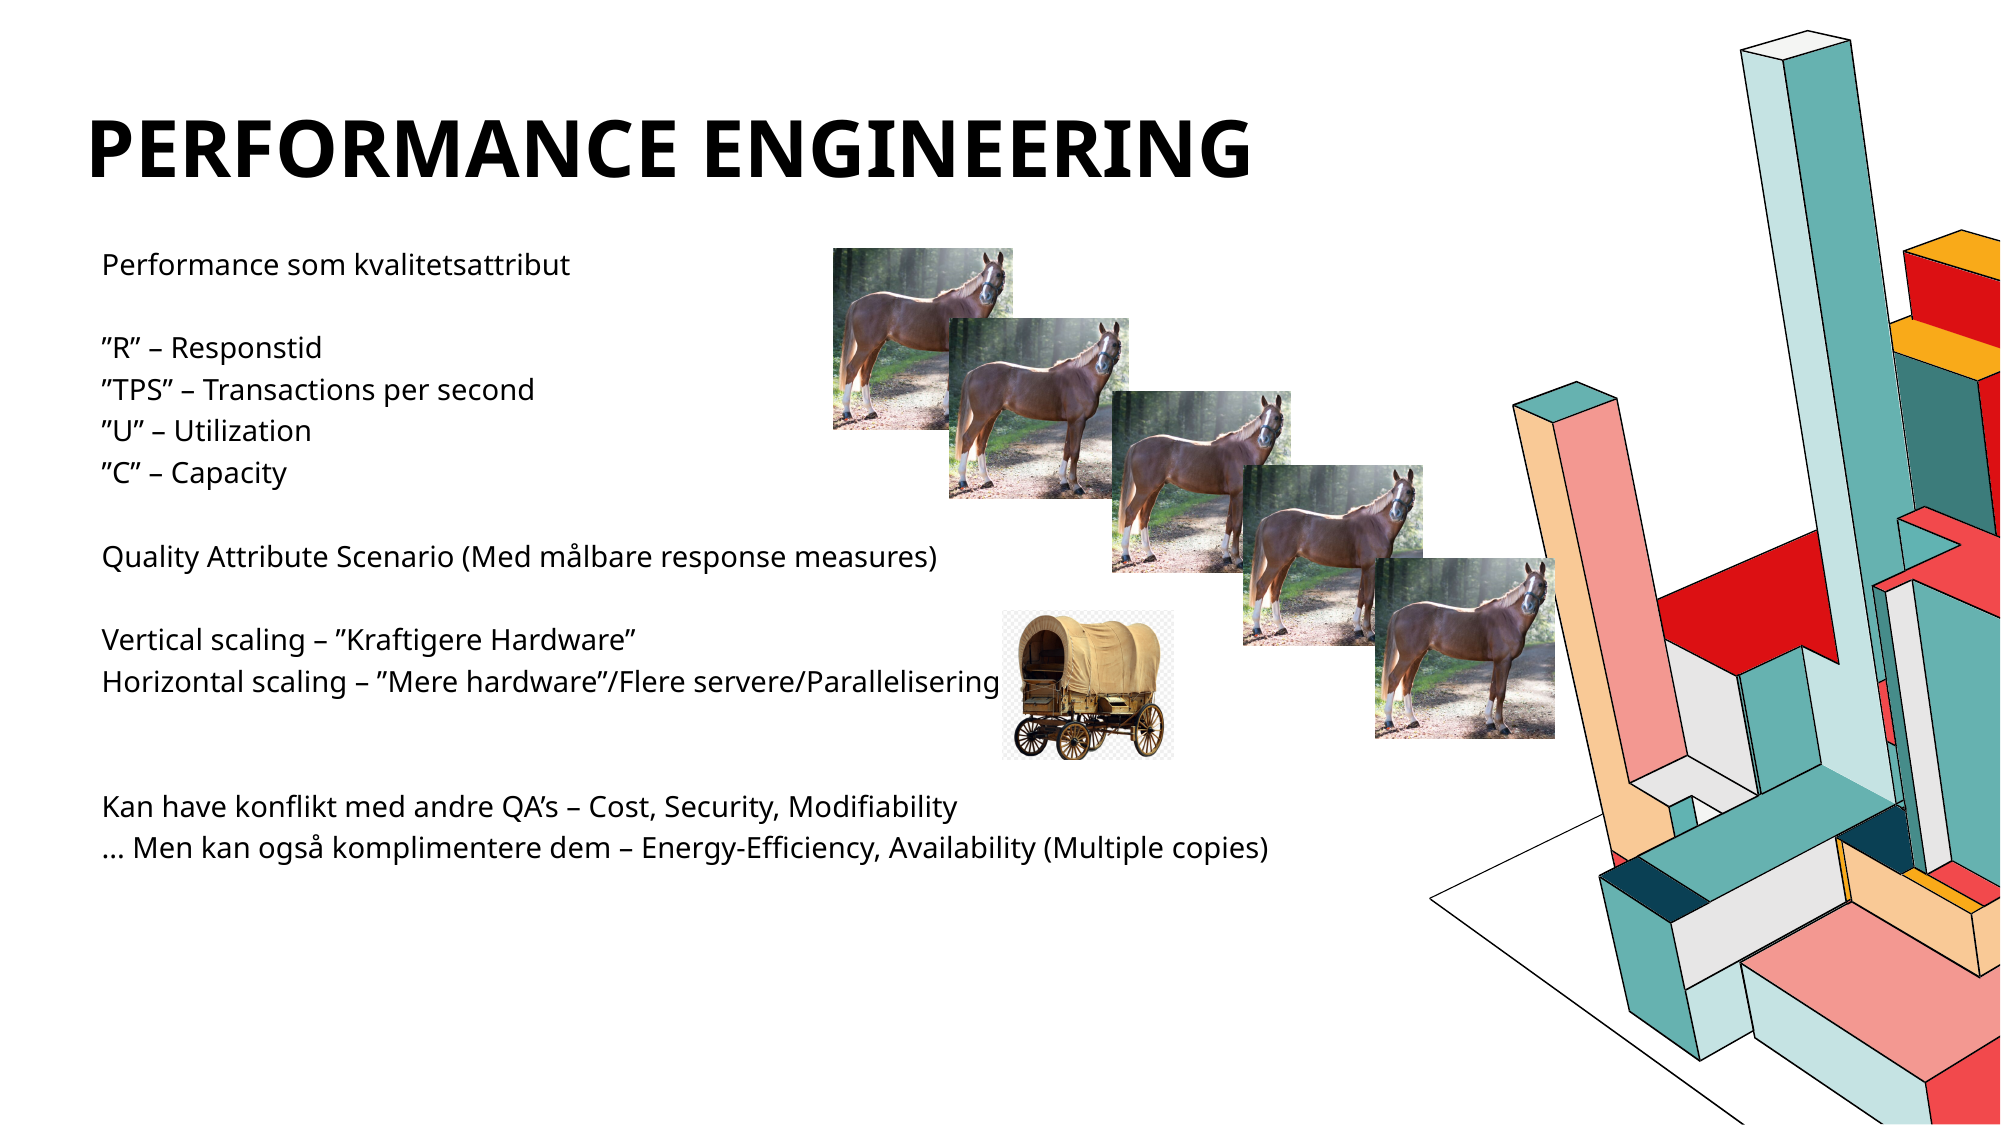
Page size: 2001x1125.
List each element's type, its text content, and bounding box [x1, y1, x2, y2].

list Performance som kvalitetsattribut ”R” – Responstid ”TPS” – Transactions per second ”U” – Utilization ”C” – Capacity Quality Attribute Scenario (Med målbare response measures) Vertical scaling – ”Kraftigere Hardware” Horizontal scaling – ”Mere hardware”/Flere servere/Parallelisering Kan have konflikt med andre QA’s – Cost, Security, Modifiability ... Men kan også komplimentere dem – Energy-Efficiency, Availability (Multiple copies) [86, 231, 1309, 1066]
picture [833, 248, 1555, 739]
title Performance engineering [70, 43, 1340, 262]
picture [1002, 610, 1174, 760]
